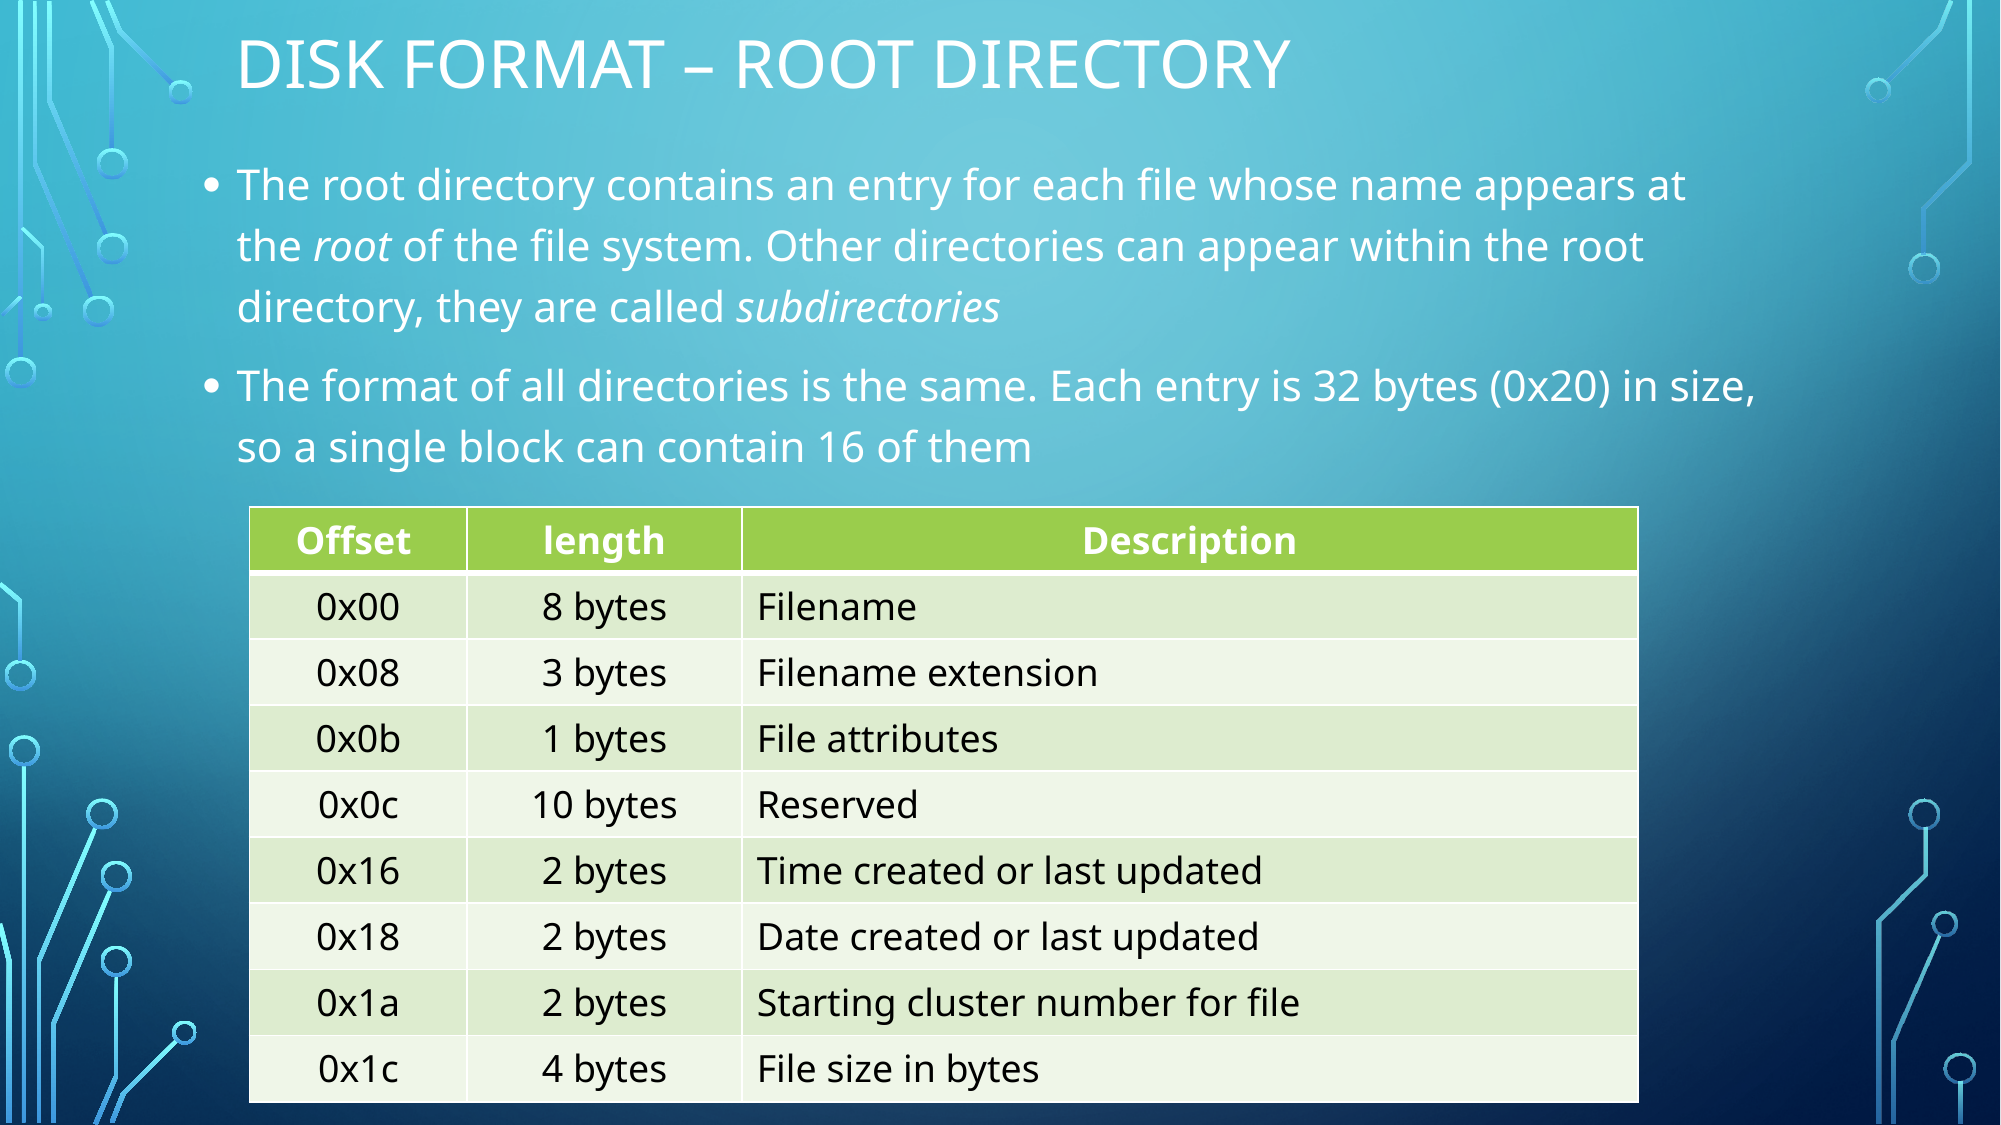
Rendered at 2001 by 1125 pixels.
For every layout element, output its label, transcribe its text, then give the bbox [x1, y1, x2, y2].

table_cell Time created or last updated [743, 838, 1637, 902]
table_cell 1 bytes [468, 706, 741, 770]
table_cell 2 bytes [468, 904, 741, 969]
table_cell 0x18 [250, 904, 466, 969]
table_cell 0x00 [250, 576, 466, 638]
table_cell 8 bytes [468, 576, 741, 638]
table_header length [468, 508, 741, 570]
table_cell 2 bytes [468, 970, 741, 1035]
table_cell Starting cluster number for file [743, 970, 1637, 1035]
title Disk Format – Root Directory [220, 2, 1846, 132]
table_cell 0x08 [250, 640, 466, 704]
table_cell 0x1a [250, 970, 466, 1035]
table_cell File attributes [743, 706, 1637, 770]
table_header Offset [250, 508, 466, 570]
table_cell Filename extension [743, 640, 1637, 704]
table_cell Reserved [743, 772, 1637, 836]
table_cell 2 bytes [468, 838, 741, 902]
table_cell 4 bytes [468, 1036, 741, 1101]
table_cell 0x0b [250, 706, 466, 770]
table_cell 0x0c [250, 772, 466, 836]
table_cell Filename [743, 576, 1637, 638]
list The root directory contains an entry for each file whose name appears at the root of the file system. Other directories can appear within the root directory, they are called subdirectories The format of all directories is the same. Each entry is 32 bytes (0x20) in size, so a single block can contain 16 of them [187, 140, 1813, 481]
table_cell 3 bytes [468, 640, 741, 704]
table_cell 0x1c [250, 1036, 466, 1101]
table_header Description [743, 508, 1637, 570]
table_cell Date created or last updated [743, 904, 1637, 969]
table_cell 10 bytes [468, 772, 741, 836]
table_cell 0x16 [250, 838, 466, 902]
table_cell File size in bytes [743, 1036, 1637, 1101]
